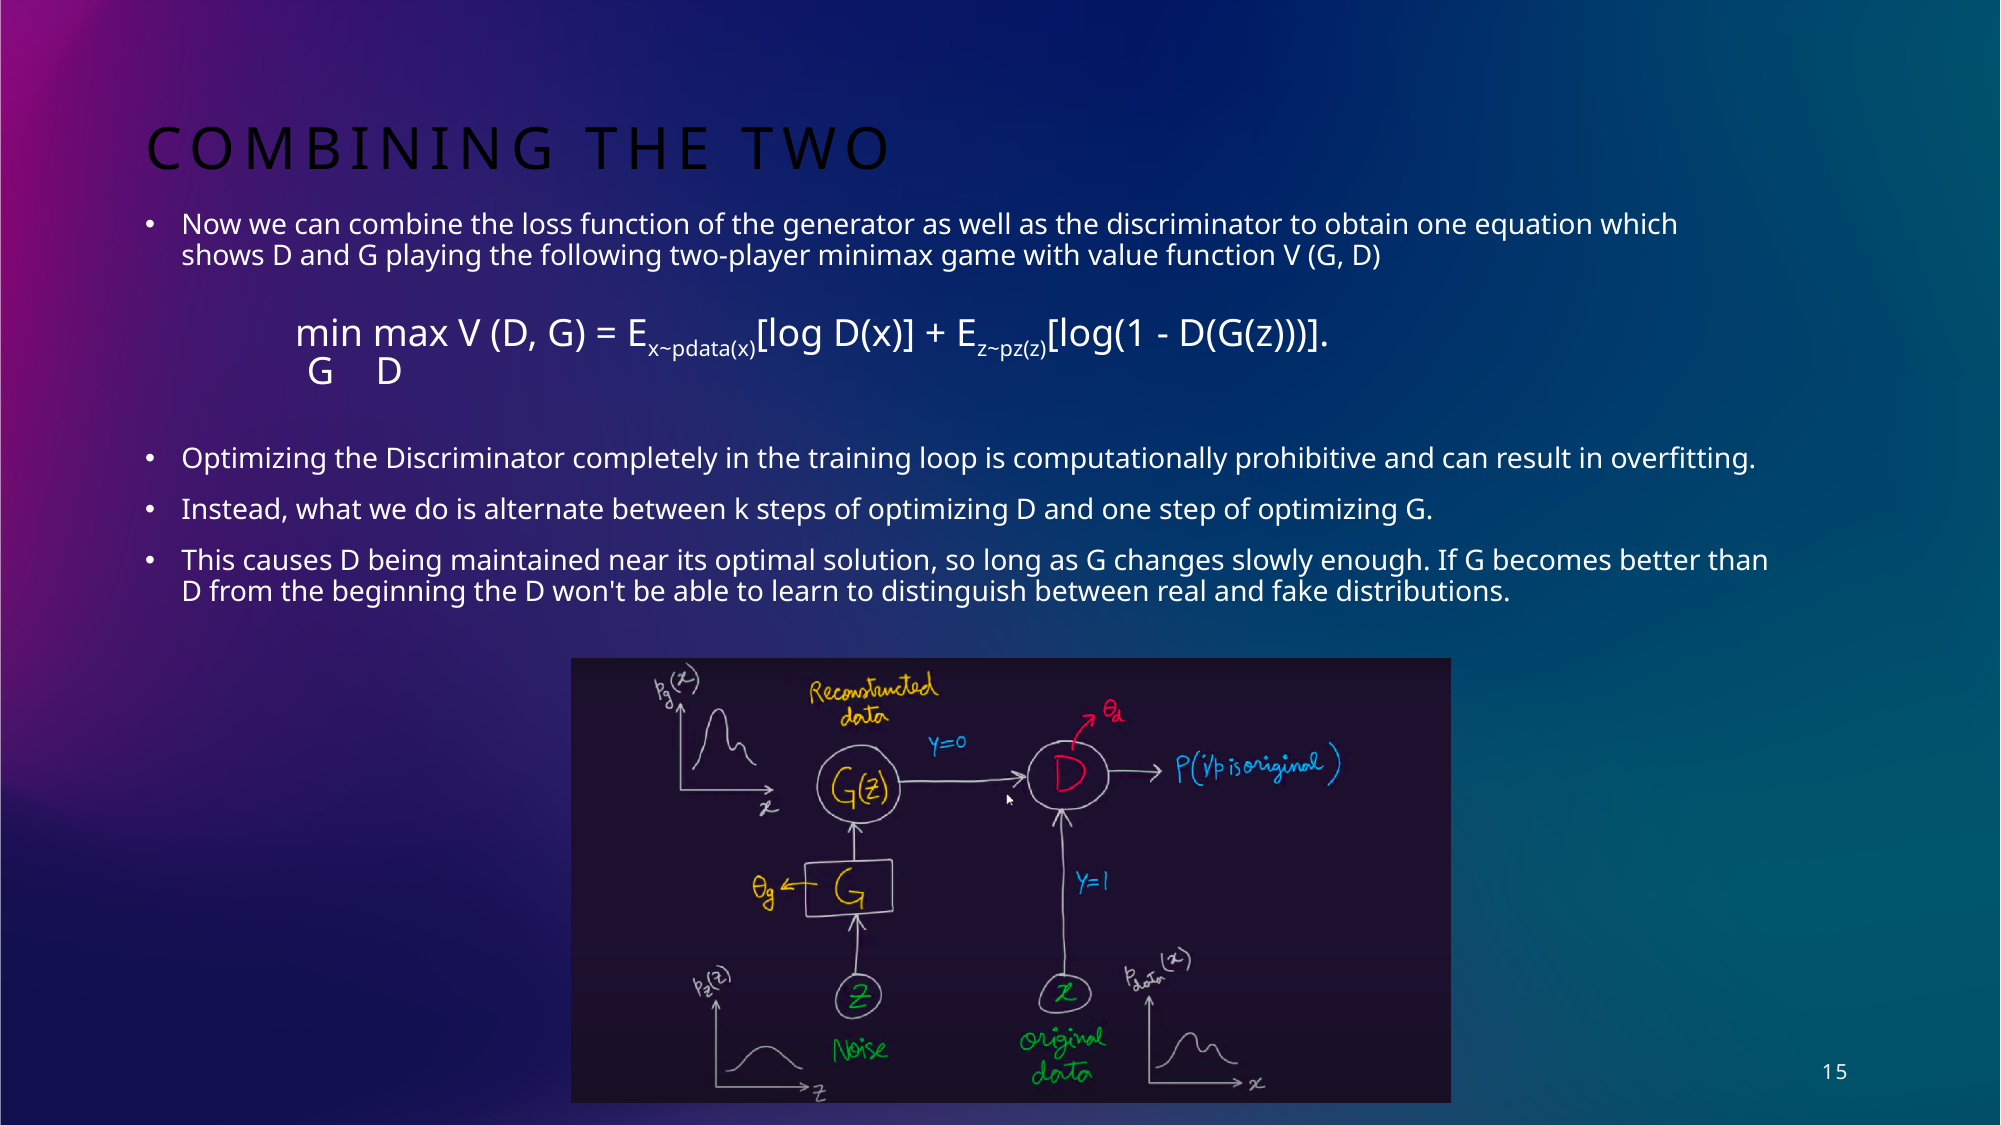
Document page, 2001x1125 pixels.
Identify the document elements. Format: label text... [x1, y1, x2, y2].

text_box G [295, 339, 322, 400]
slide_number 15 [1451, 1042, 1863, 1103]
text_box min max V (D, G) = Ex~pdata(x)[log D(x)] + Ez~pz(z)[log(1 - D(G(z)))]. [280, 301, 1599, 368]
picture [0, 0, 1913, 1125]
text_box D [360, 339, 428, 400]
title Combining the two [130, 117, 1245, 178]
list Now we can combine the loss function of the generator as well as the discriminator to obtain one equation which shows D and G playing the following two-player minimax game with value function V (G, D) Optimizing the Discriminator completely in the training loop is computationally prohibitive and can result in overfitting. Instead, what we do is alternate between k steps of optimizing D and one step of optimizing G. This causes D being maintained near its optimal solution, so long as G changes slowly enough. If G becomes better than D from the beginning the D won't be able to learn to distinguish between real and fake distributions. [130, 203, 1801, 631]
